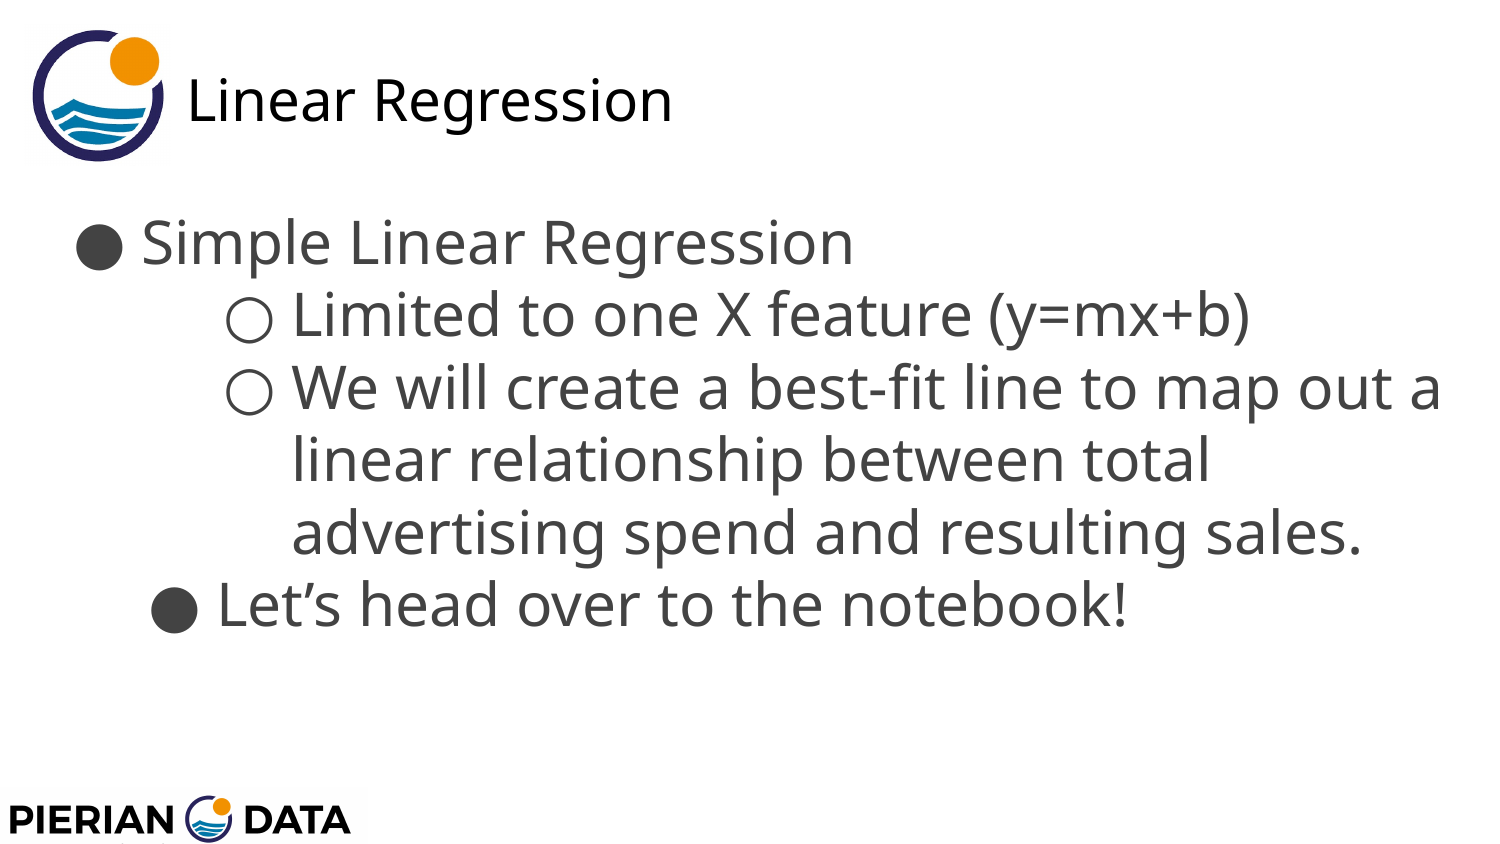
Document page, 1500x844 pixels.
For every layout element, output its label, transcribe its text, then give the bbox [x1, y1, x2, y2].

picture [24, 24, 172, 167]
picture [0, 787, 368, 844]
list Simple Linear Regression Limited to one X feature (y=mx+b) We will create a best-fit line to map out a linear relationship between total advertising spend and resulting sales. Let’s head over to the notebook! [51, 189, 1476, 750]
title Linear Regression [176, 48, 1449, 143]
